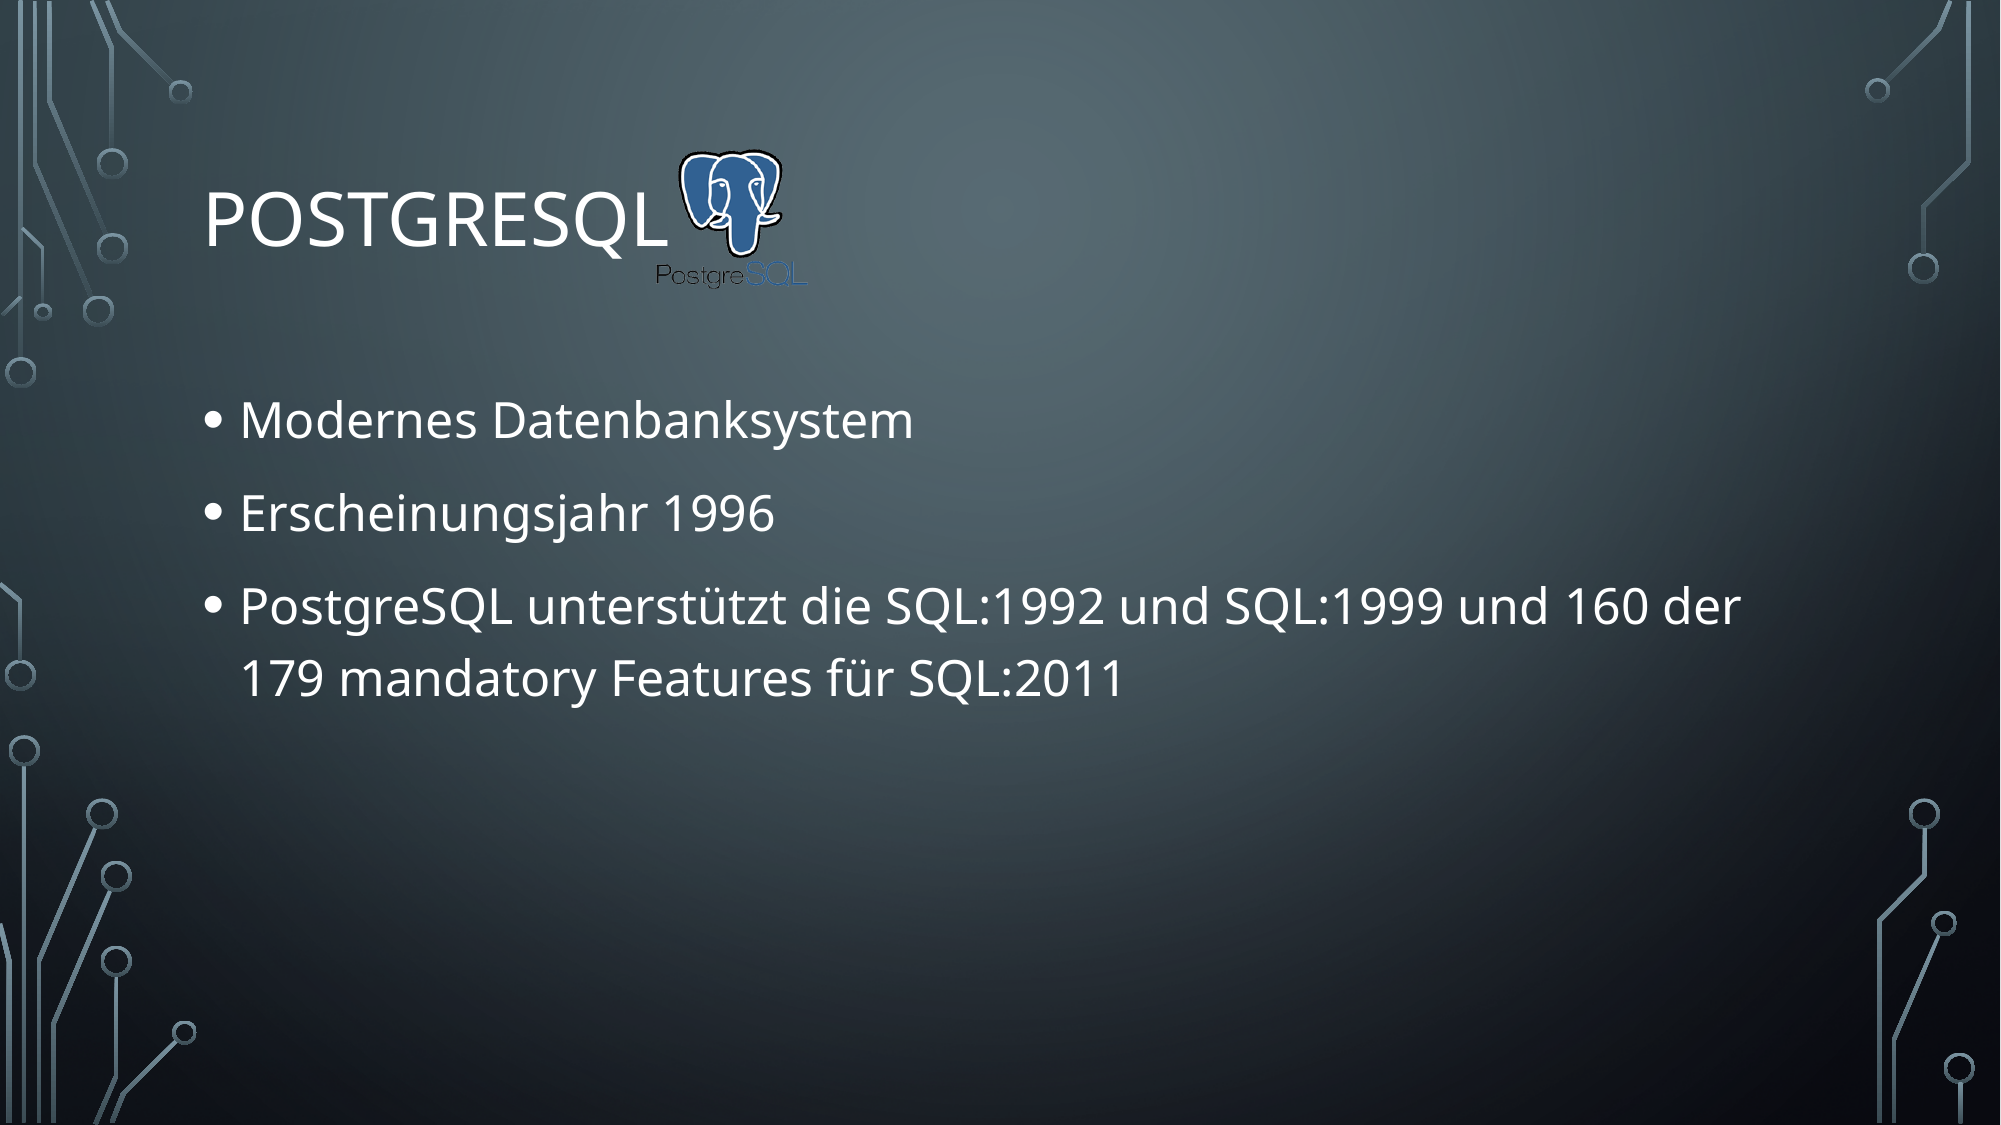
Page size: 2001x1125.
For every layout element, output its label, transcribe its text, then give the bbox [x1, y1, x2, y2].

picture [655, 149, 808, 290]
title PostgreSQL [187, 101, 1813, 344]
list Modernes Datenbanksystem Erscheinungsjahr 1996 PostgreSQL unterstützt die SQL:1992 und SQL:1999 und 160 der 179 mandatory Features für SQL:2011 [187, 369, 1813, 950]
